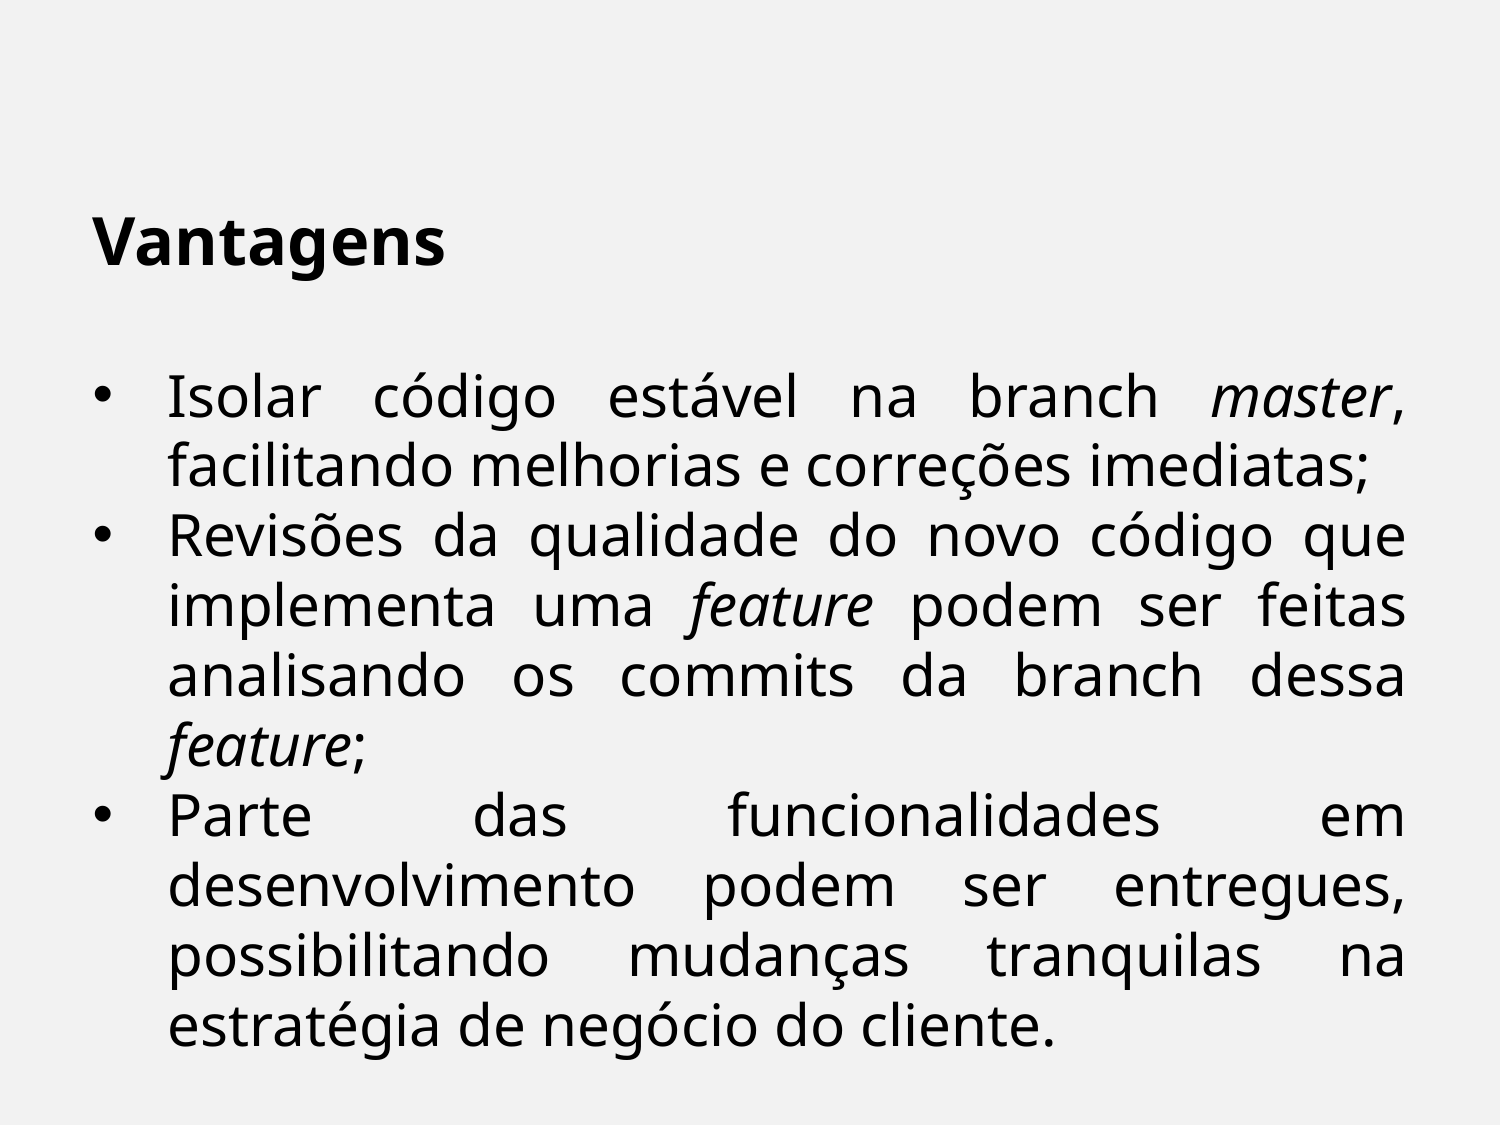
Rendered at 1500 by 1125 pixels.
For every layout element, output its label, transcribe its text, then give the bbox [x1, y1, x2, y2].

text_box Vantagens Isolar código estável na branch master, facilitando melhorias e correções imediatas; Revisões da qualidade do novo código que implementa uma feature podem ser feitas analisando os commits da branch dessa feature; Parte das funcionalidades em desenvolvimento podem ser entregues, possibilitando mudanças tranquilas na estratégia de negócio do cliente. [78, 191, 1422, 1066]
